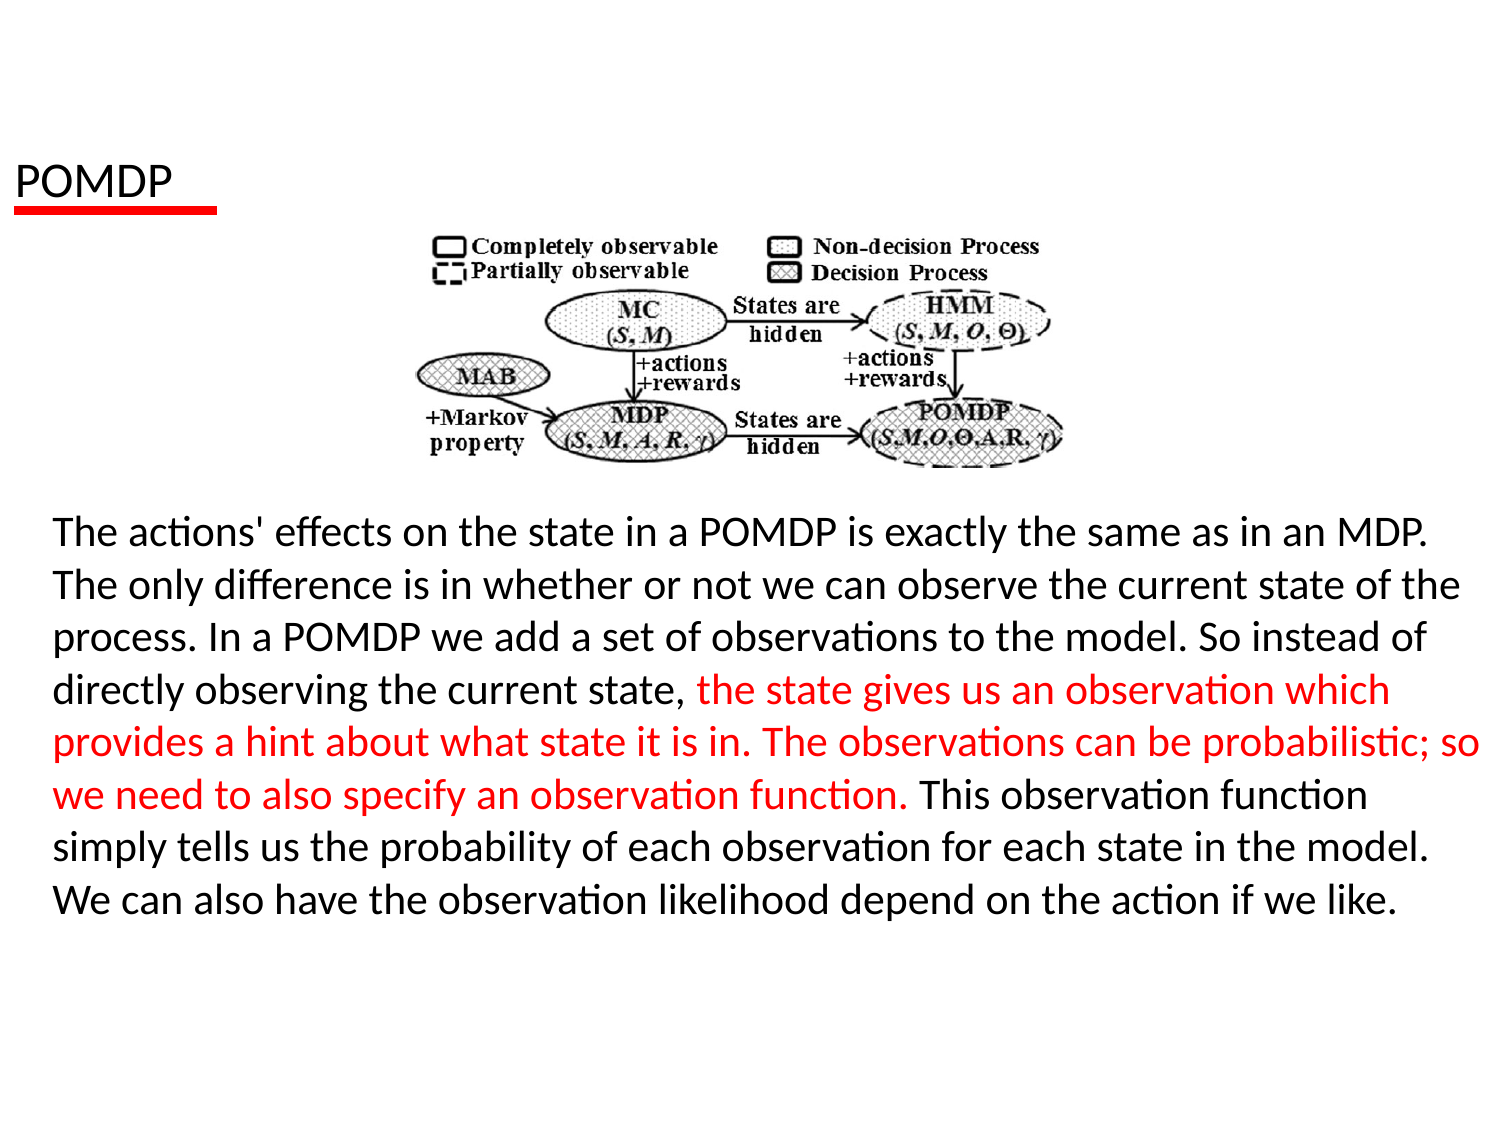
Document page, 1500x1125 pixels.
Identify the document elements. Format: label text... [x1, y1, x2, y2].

picture [412, 210, 1081, 474]
text_box POMDP [0, 140, 847, 216]
text_box The actions' effects on the state in a POMDP is exactly the same as in an MDP. The only difference is in whether or not we can observe the current state of the process. In a POMDP we add a set of observations to the model. So instead of directly observing the current state, the state gives us an observation which provides a hint about what state it is in. The observations can be probabilistic; so we need to also specify an observation function. This observation function simply tells us the probability of each observation for each state in the model. We can also have the observation likelihood depend on the action if we like. [37, 495, 1500, 931]
